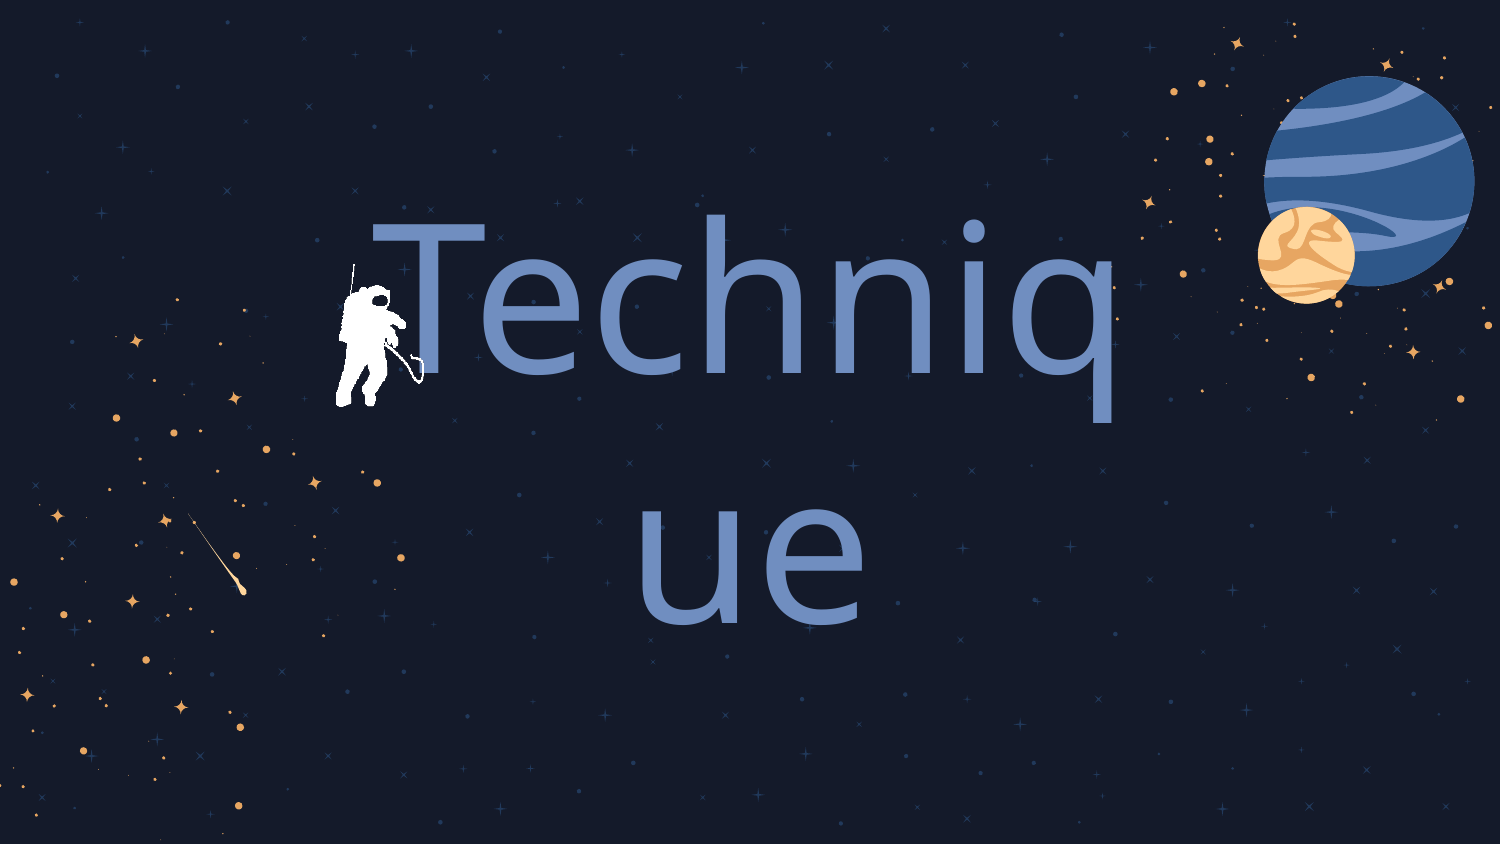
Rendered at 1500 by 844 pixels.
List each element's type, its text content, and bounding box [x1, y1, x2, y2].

picture [335, 264, 424, 408]
title Technique [341, 144, 1158, 685]
